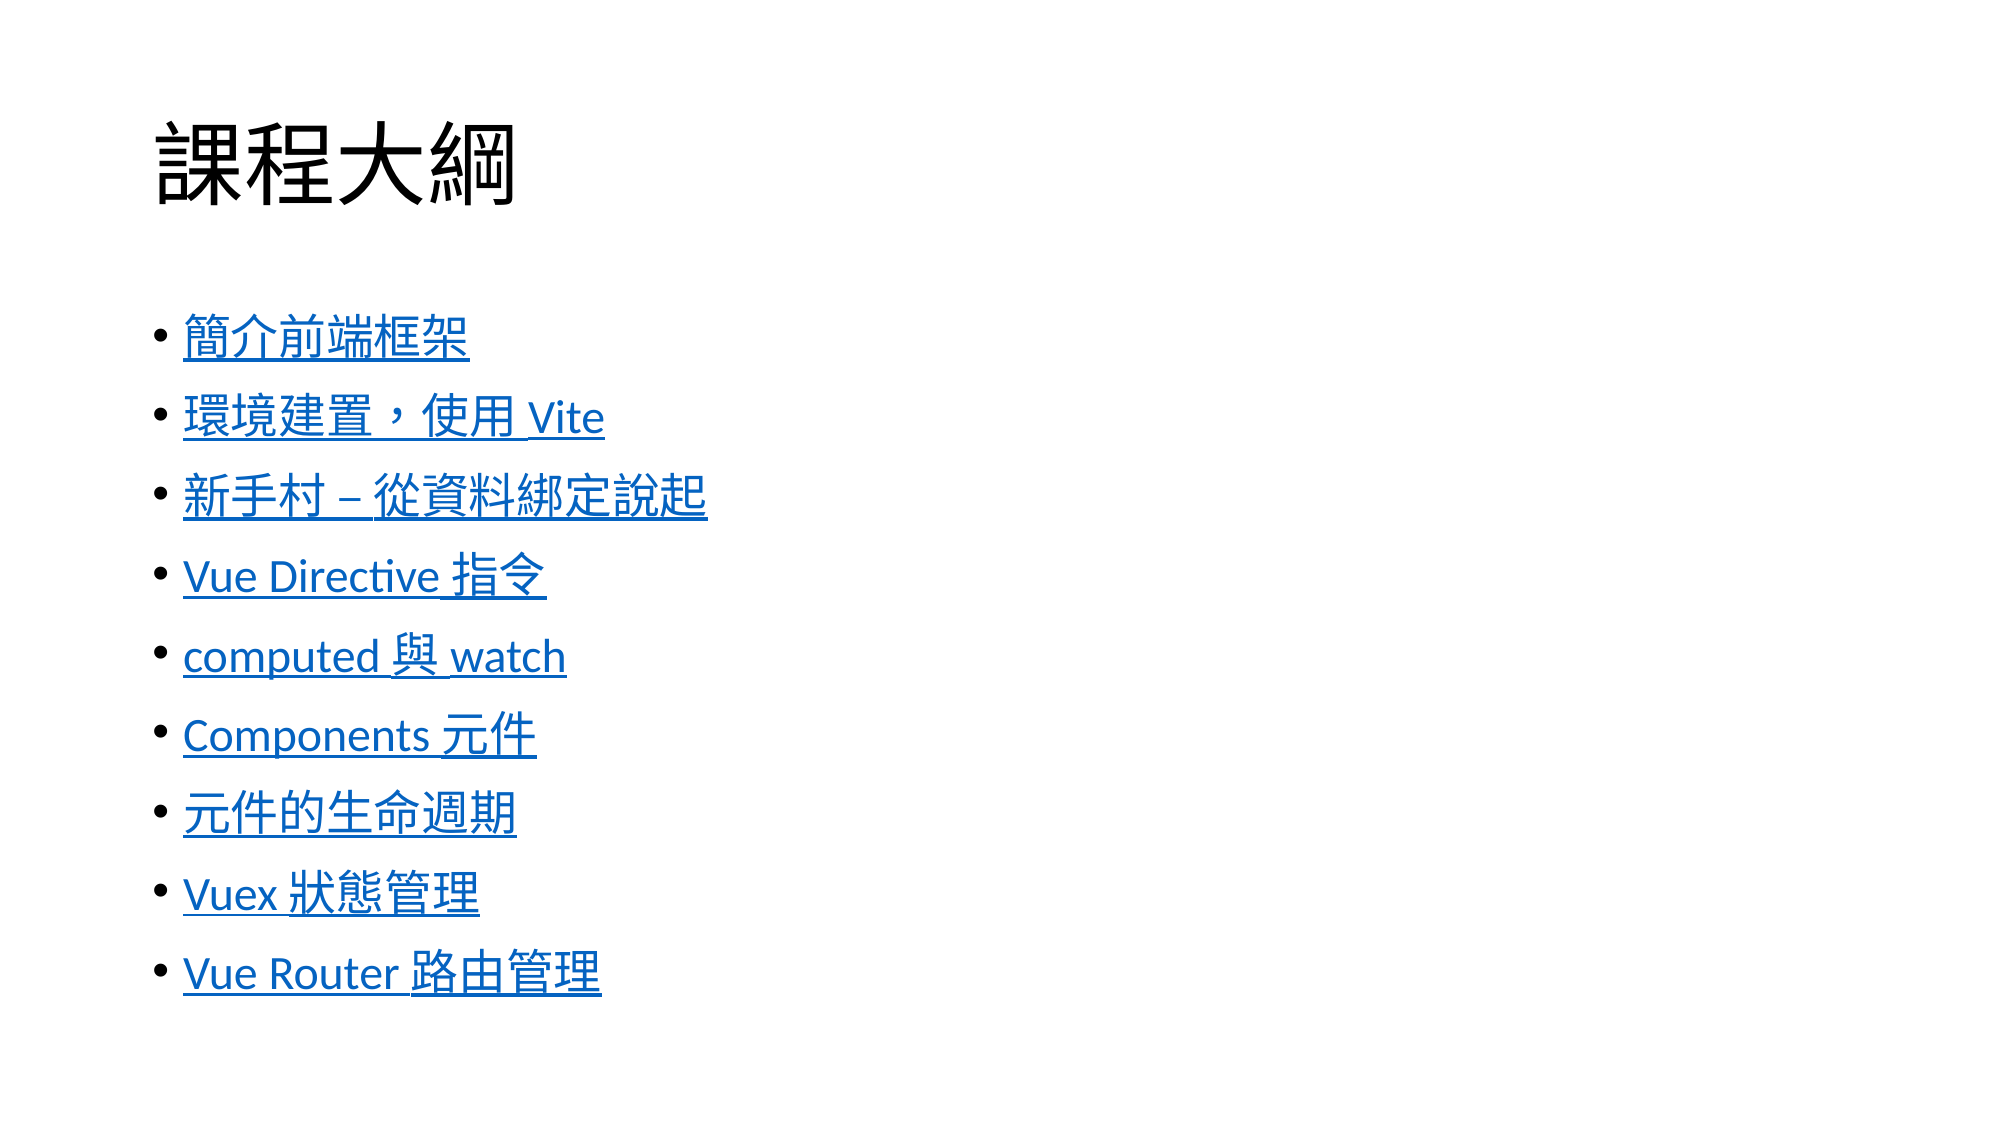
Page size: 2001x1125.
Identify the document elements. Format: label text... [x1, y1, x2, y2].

title 課程大綱 [137, 59, 1863, 278]
list 簡介前端框架 環境建置，使用 Vite 新手村 – 從資料綁定說起 Vue Directive 指令 computed 與 watch Components 元件 元件的生命週期 Vuex 狀態管理 Vue Router 路由管理 [137, 299, 1863, 1014]
